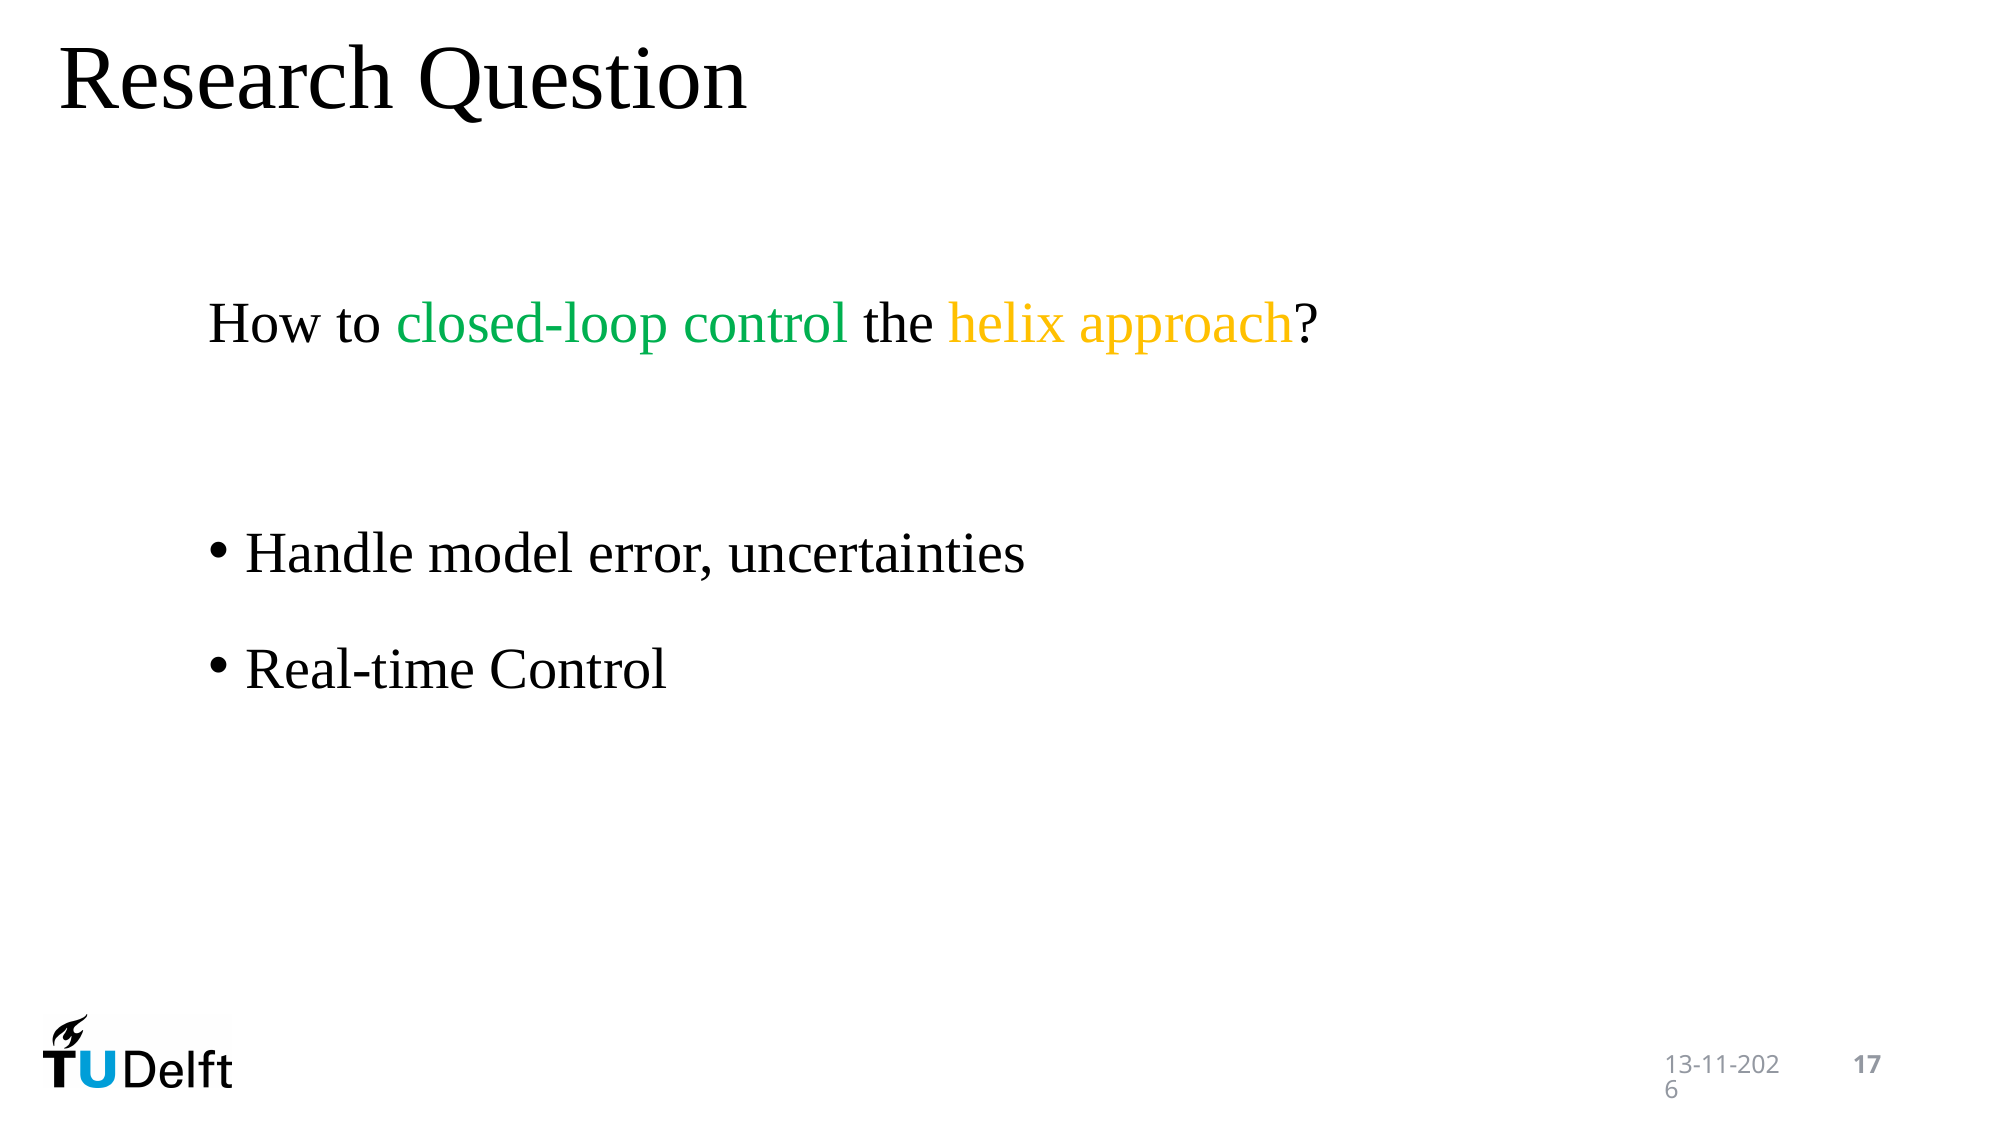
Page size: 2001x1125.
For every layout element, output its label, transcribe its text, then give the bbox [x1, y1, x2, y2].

text_box How to closed-loop control the helix approach? Handle model error, uncertainties Real-time Control [43, 242, 1931, 876]
picture [43, 1014, 232, 1088]
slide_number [1664, 876, 1791, 1125]
title Research Question [43, 18, 1769, 141]
slide_number 17 [1833, 876, 1882, 1125]
